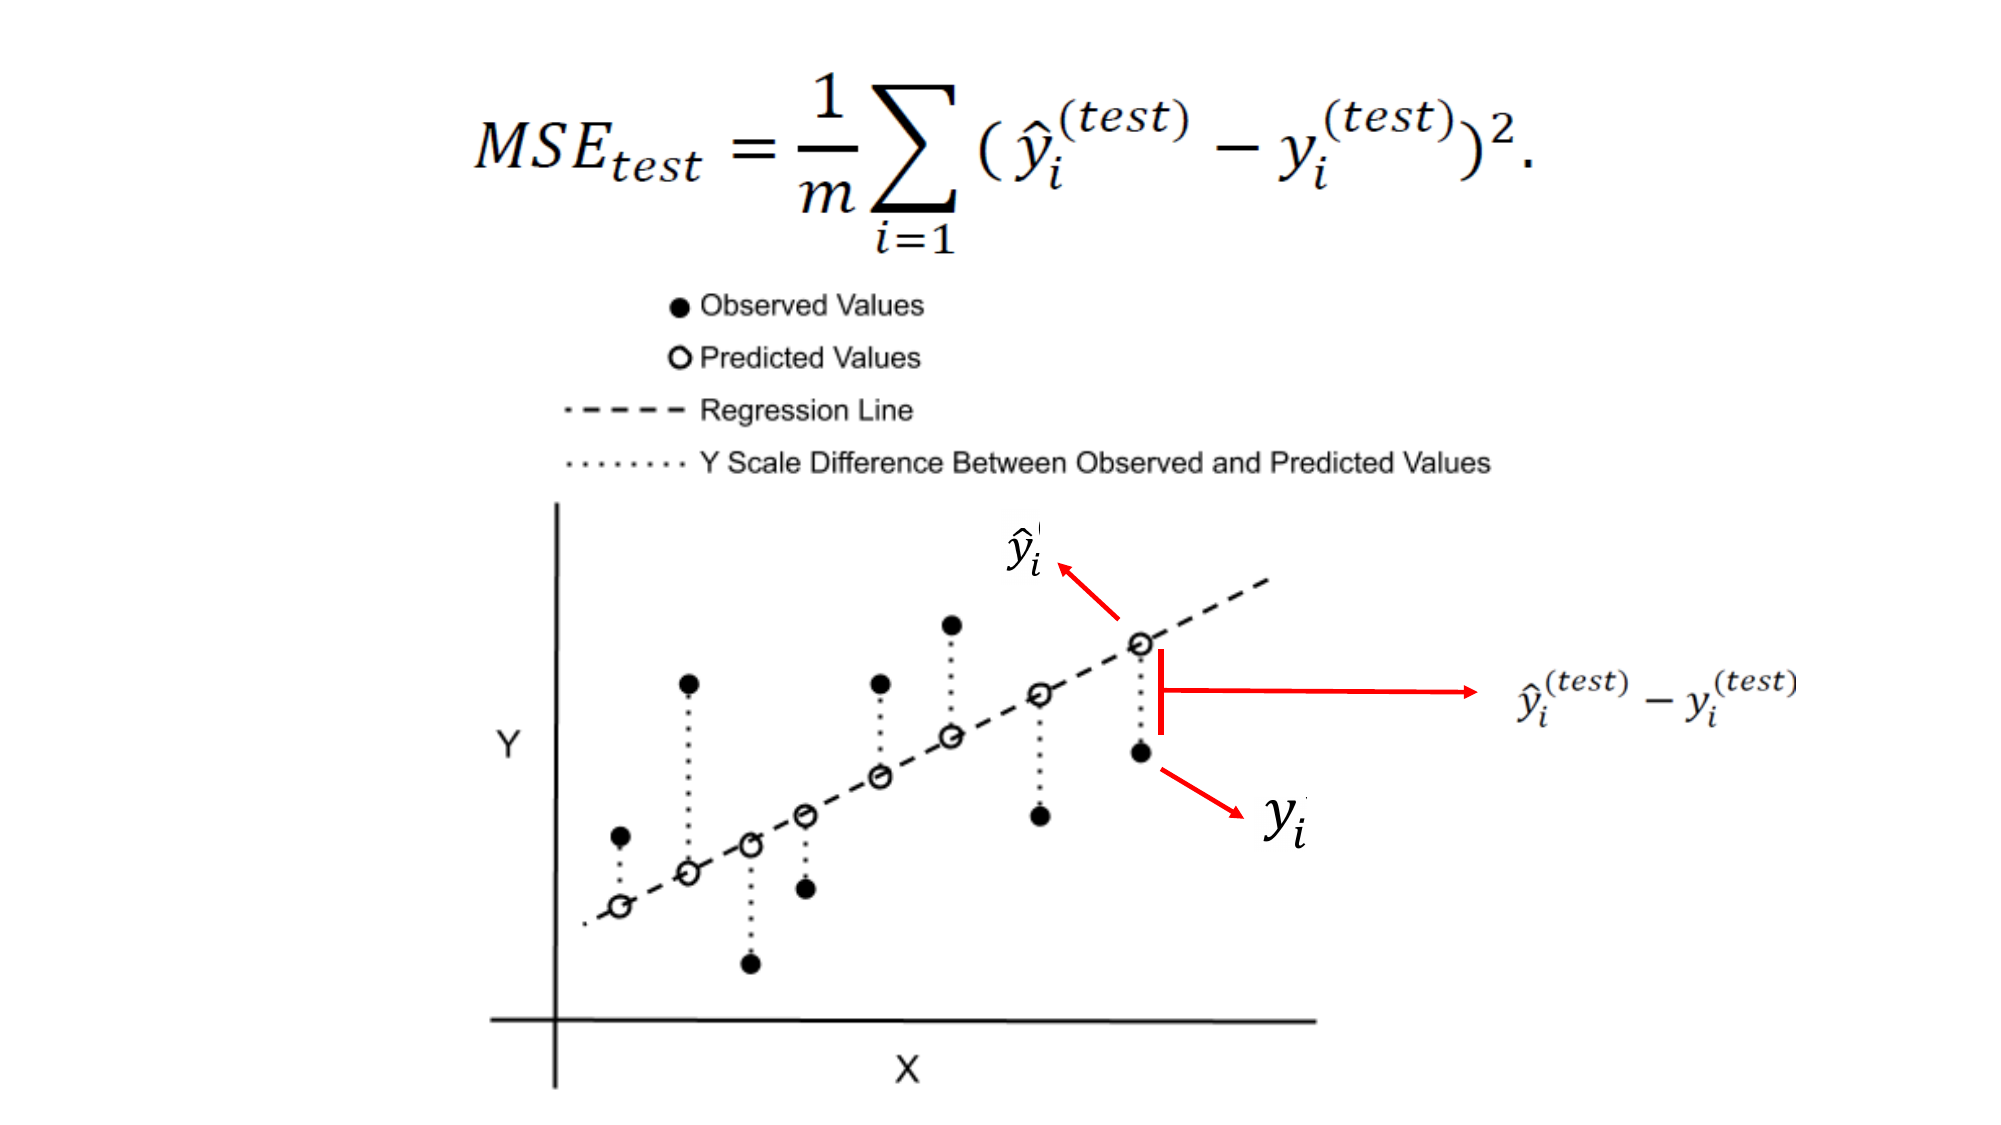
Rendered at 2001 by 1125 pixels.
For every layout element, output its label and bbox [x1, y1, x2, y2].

picture [447, 42, 1796, 1105]
text_box [1056, 561, 1120, 621]
text_box [1160, 768, 1245, 820]
text_box [1160, 689, 1479, 693]
